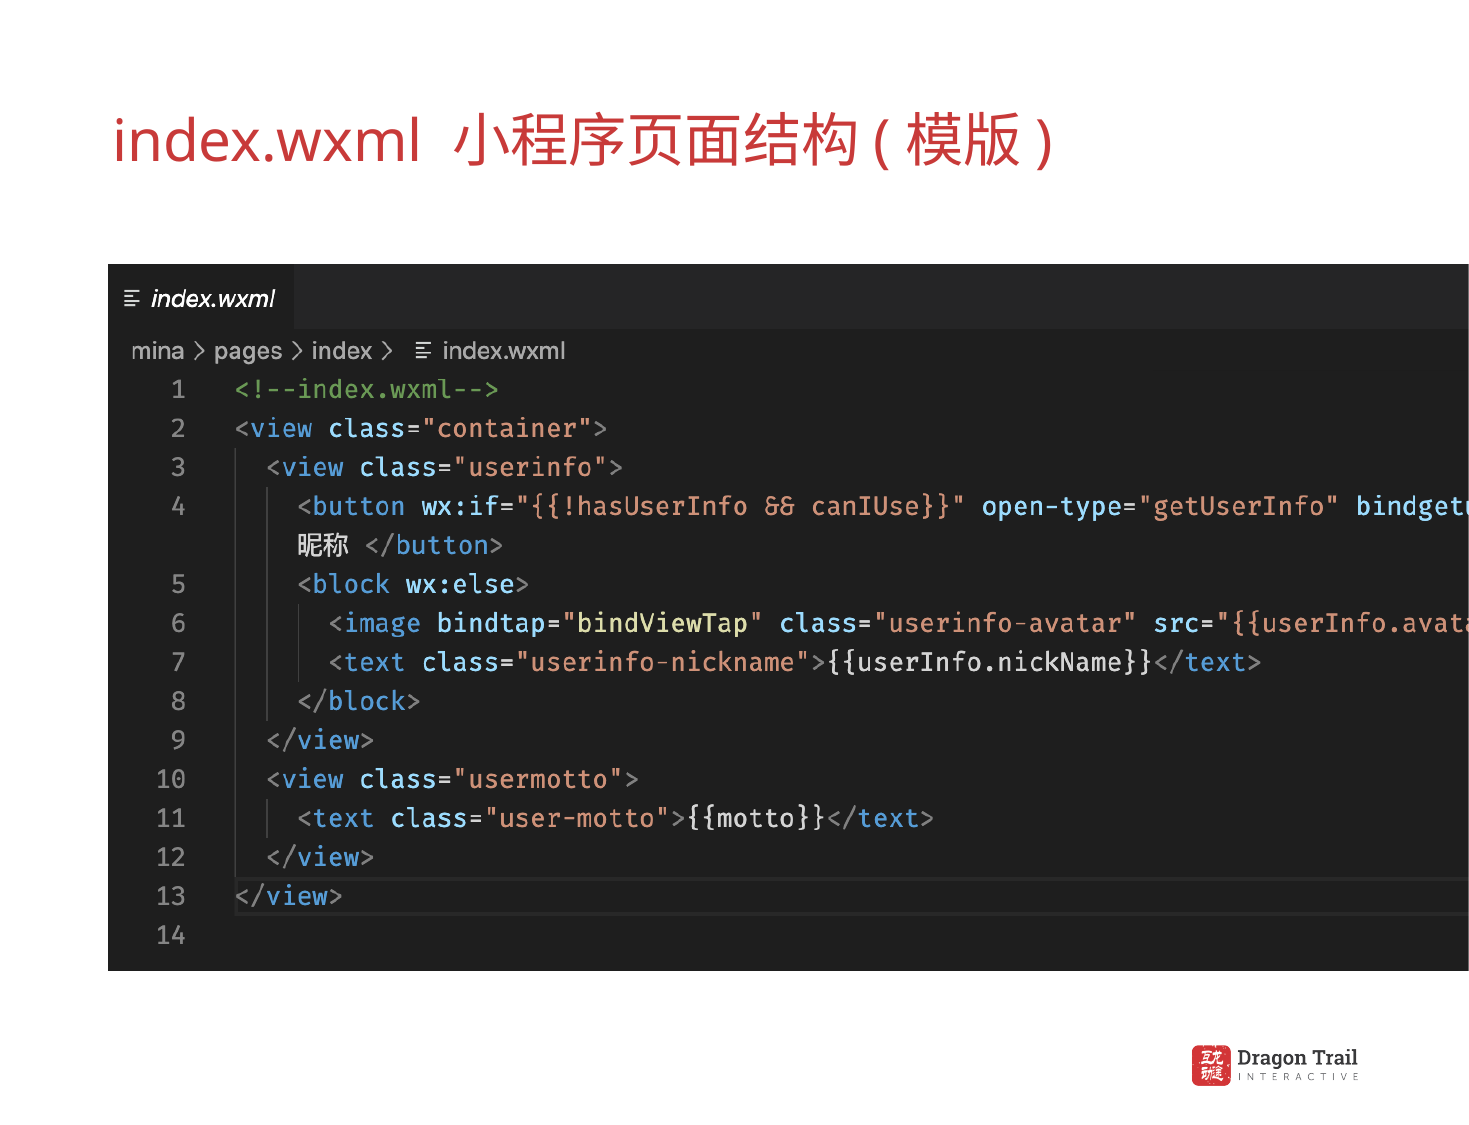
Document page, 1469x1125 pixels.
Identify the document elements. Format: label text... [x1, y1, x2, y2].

text_box [1191, 1044, 1358, 1086]
picture [107, 264, 1469, 971]
text_box index.wxml 小程序页面结构(模版) [103, 80, 1365, 184]
